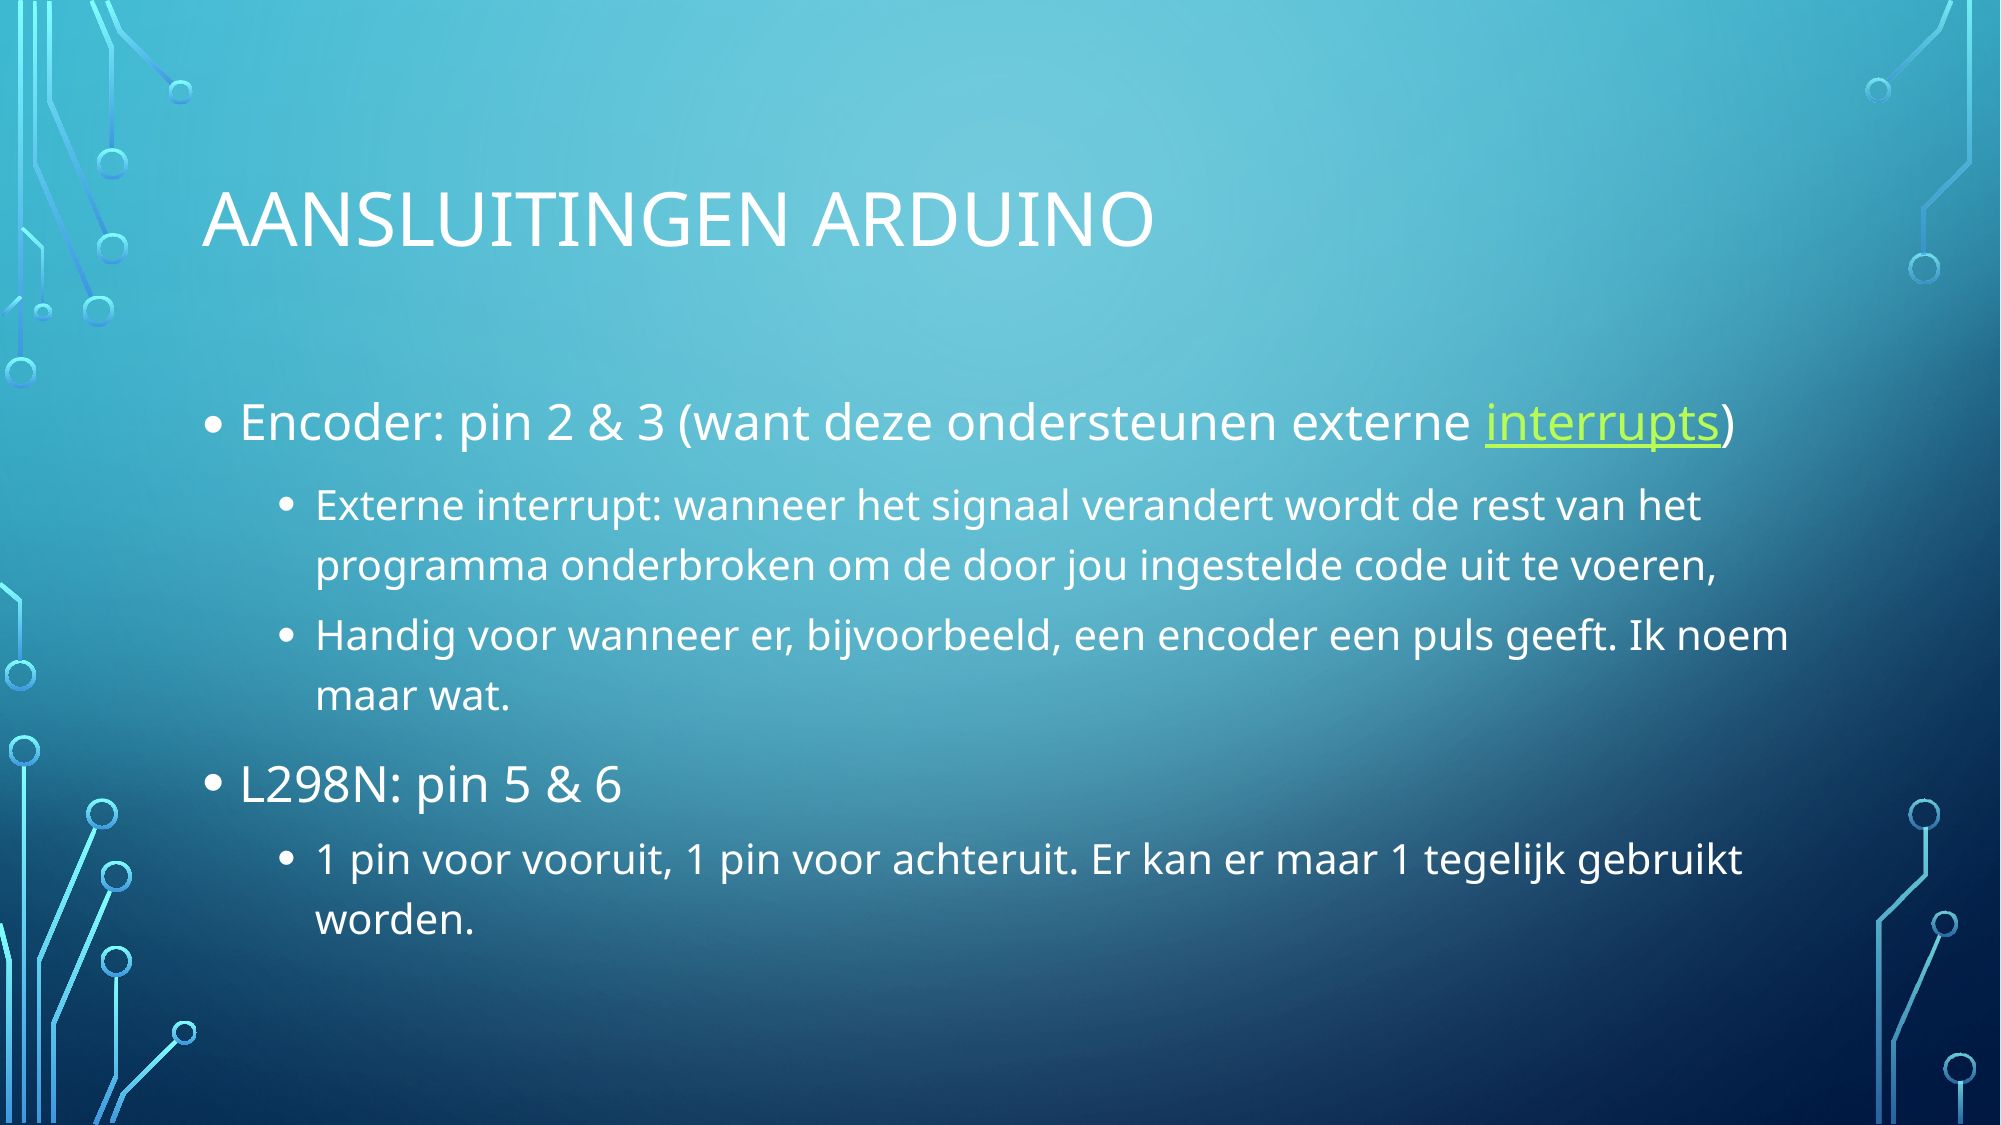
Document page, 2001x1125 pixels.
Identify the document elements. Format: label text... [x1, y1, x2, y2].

title Aansluitingen arduino [187, 101, 1813, 344]
list Encoder: pin 2 & 3 (want deze ondersteunen externe interrupts) Externe interrupt: wanneer het signaal verandert wordt de rest van het programma onderbroken om de door jou ingestelde code uit te voeren, Handig voor wanneer er, bijvoorbeeld, een encoder een puls geeft. Ik noem maar wat. L298N: pin 5 & 6 1 pin voor vooruit, 1 pin voor achteruit. Er kan er maar 1 tegelijk gebruikt worden. [187, 369, 1813, 950]
